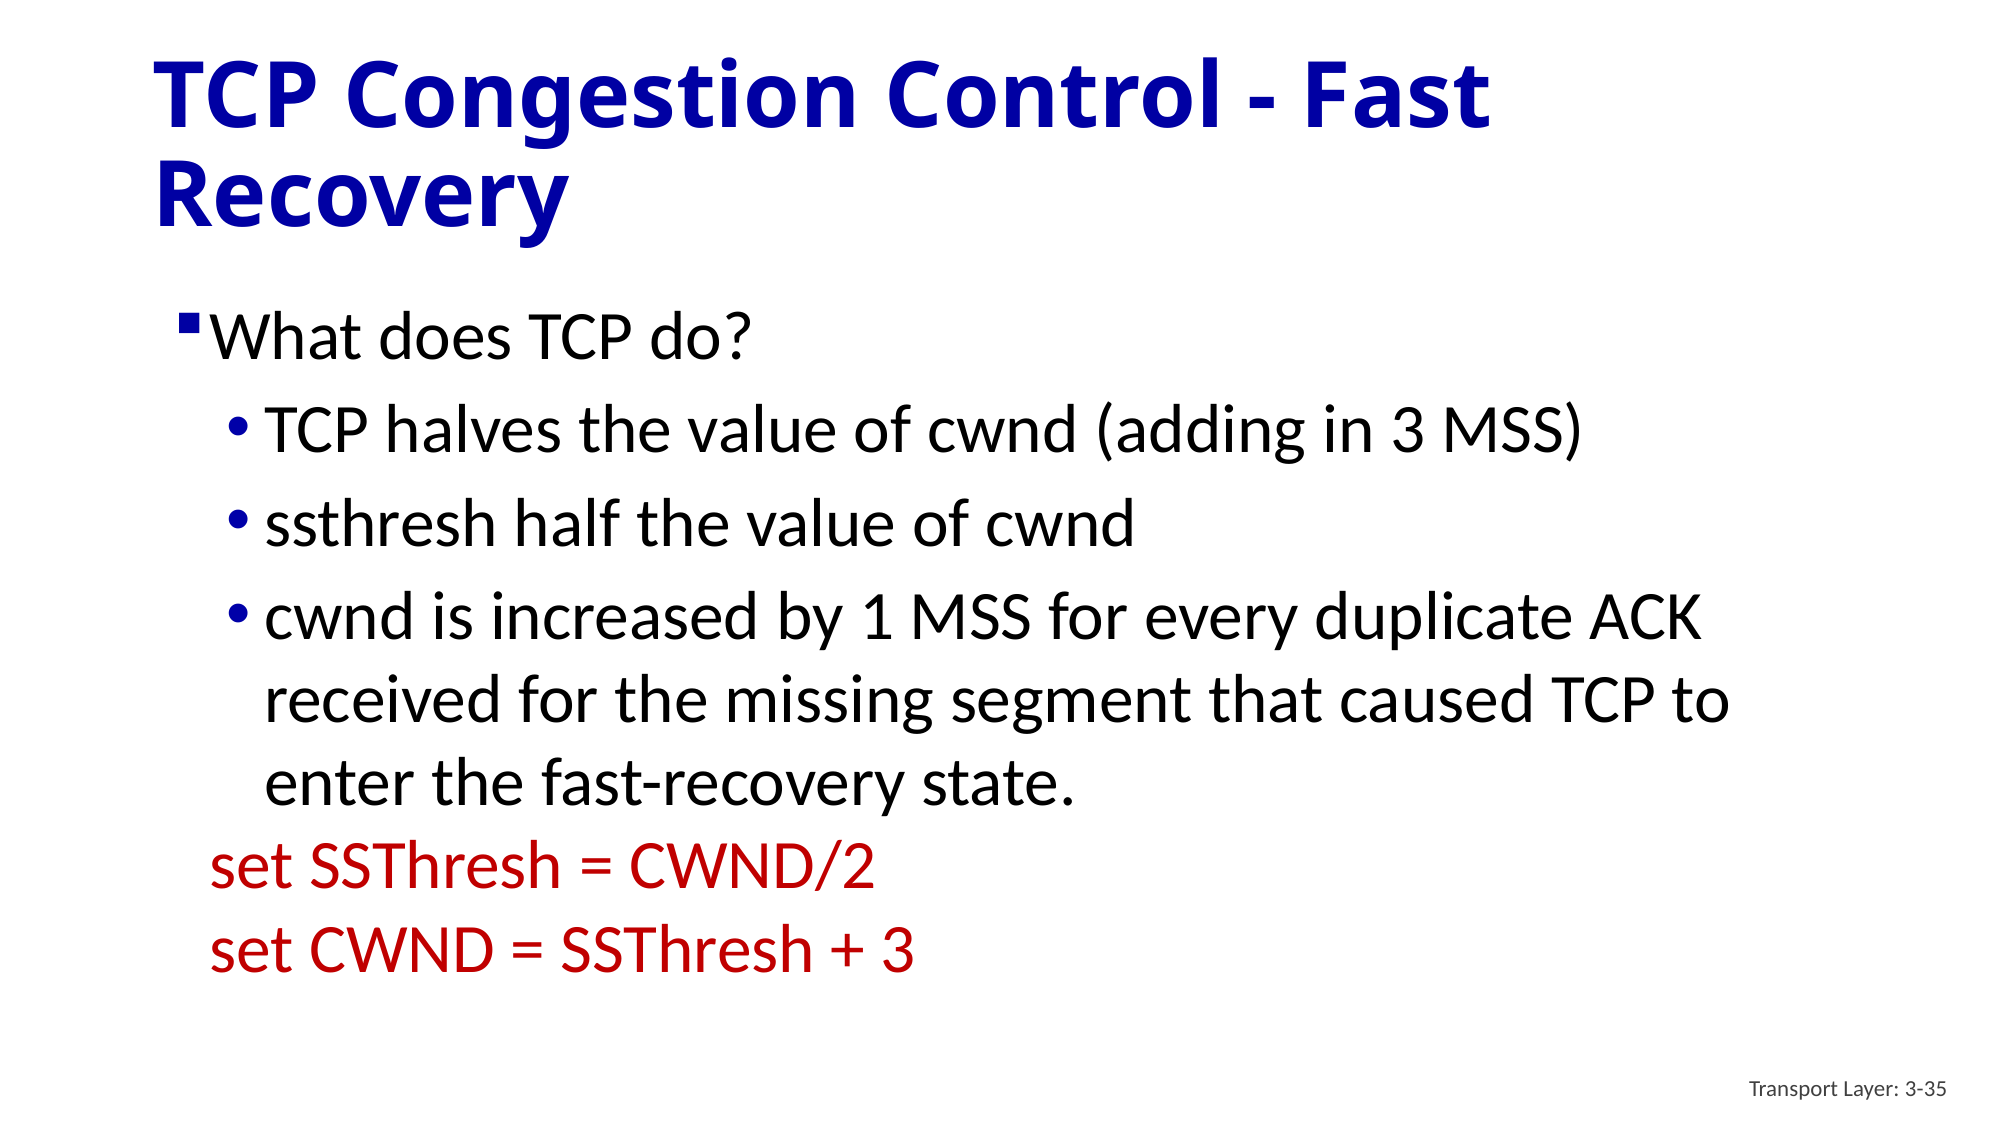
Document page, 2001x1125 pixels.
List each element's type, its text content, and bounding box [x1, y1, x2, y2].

slide_number Transport Layer: 3-35 [1512, 1056, 1963, 1117]
title TCP Congestion Control - Fast Recovery [137, 74, 1863, 221]
list What does TCP do? TCP halves the value of cwnd (adding in 3 MSS) ssthresh half the value of cwnd cwnd is increased by 1 MSS for every duplicate ACK received for the missing segment that caused TCP to enter the fast-recovery state. set SSThresh = CWND/2 set CWND = SSThresh + 3 [137, 282, 1863, 997]
